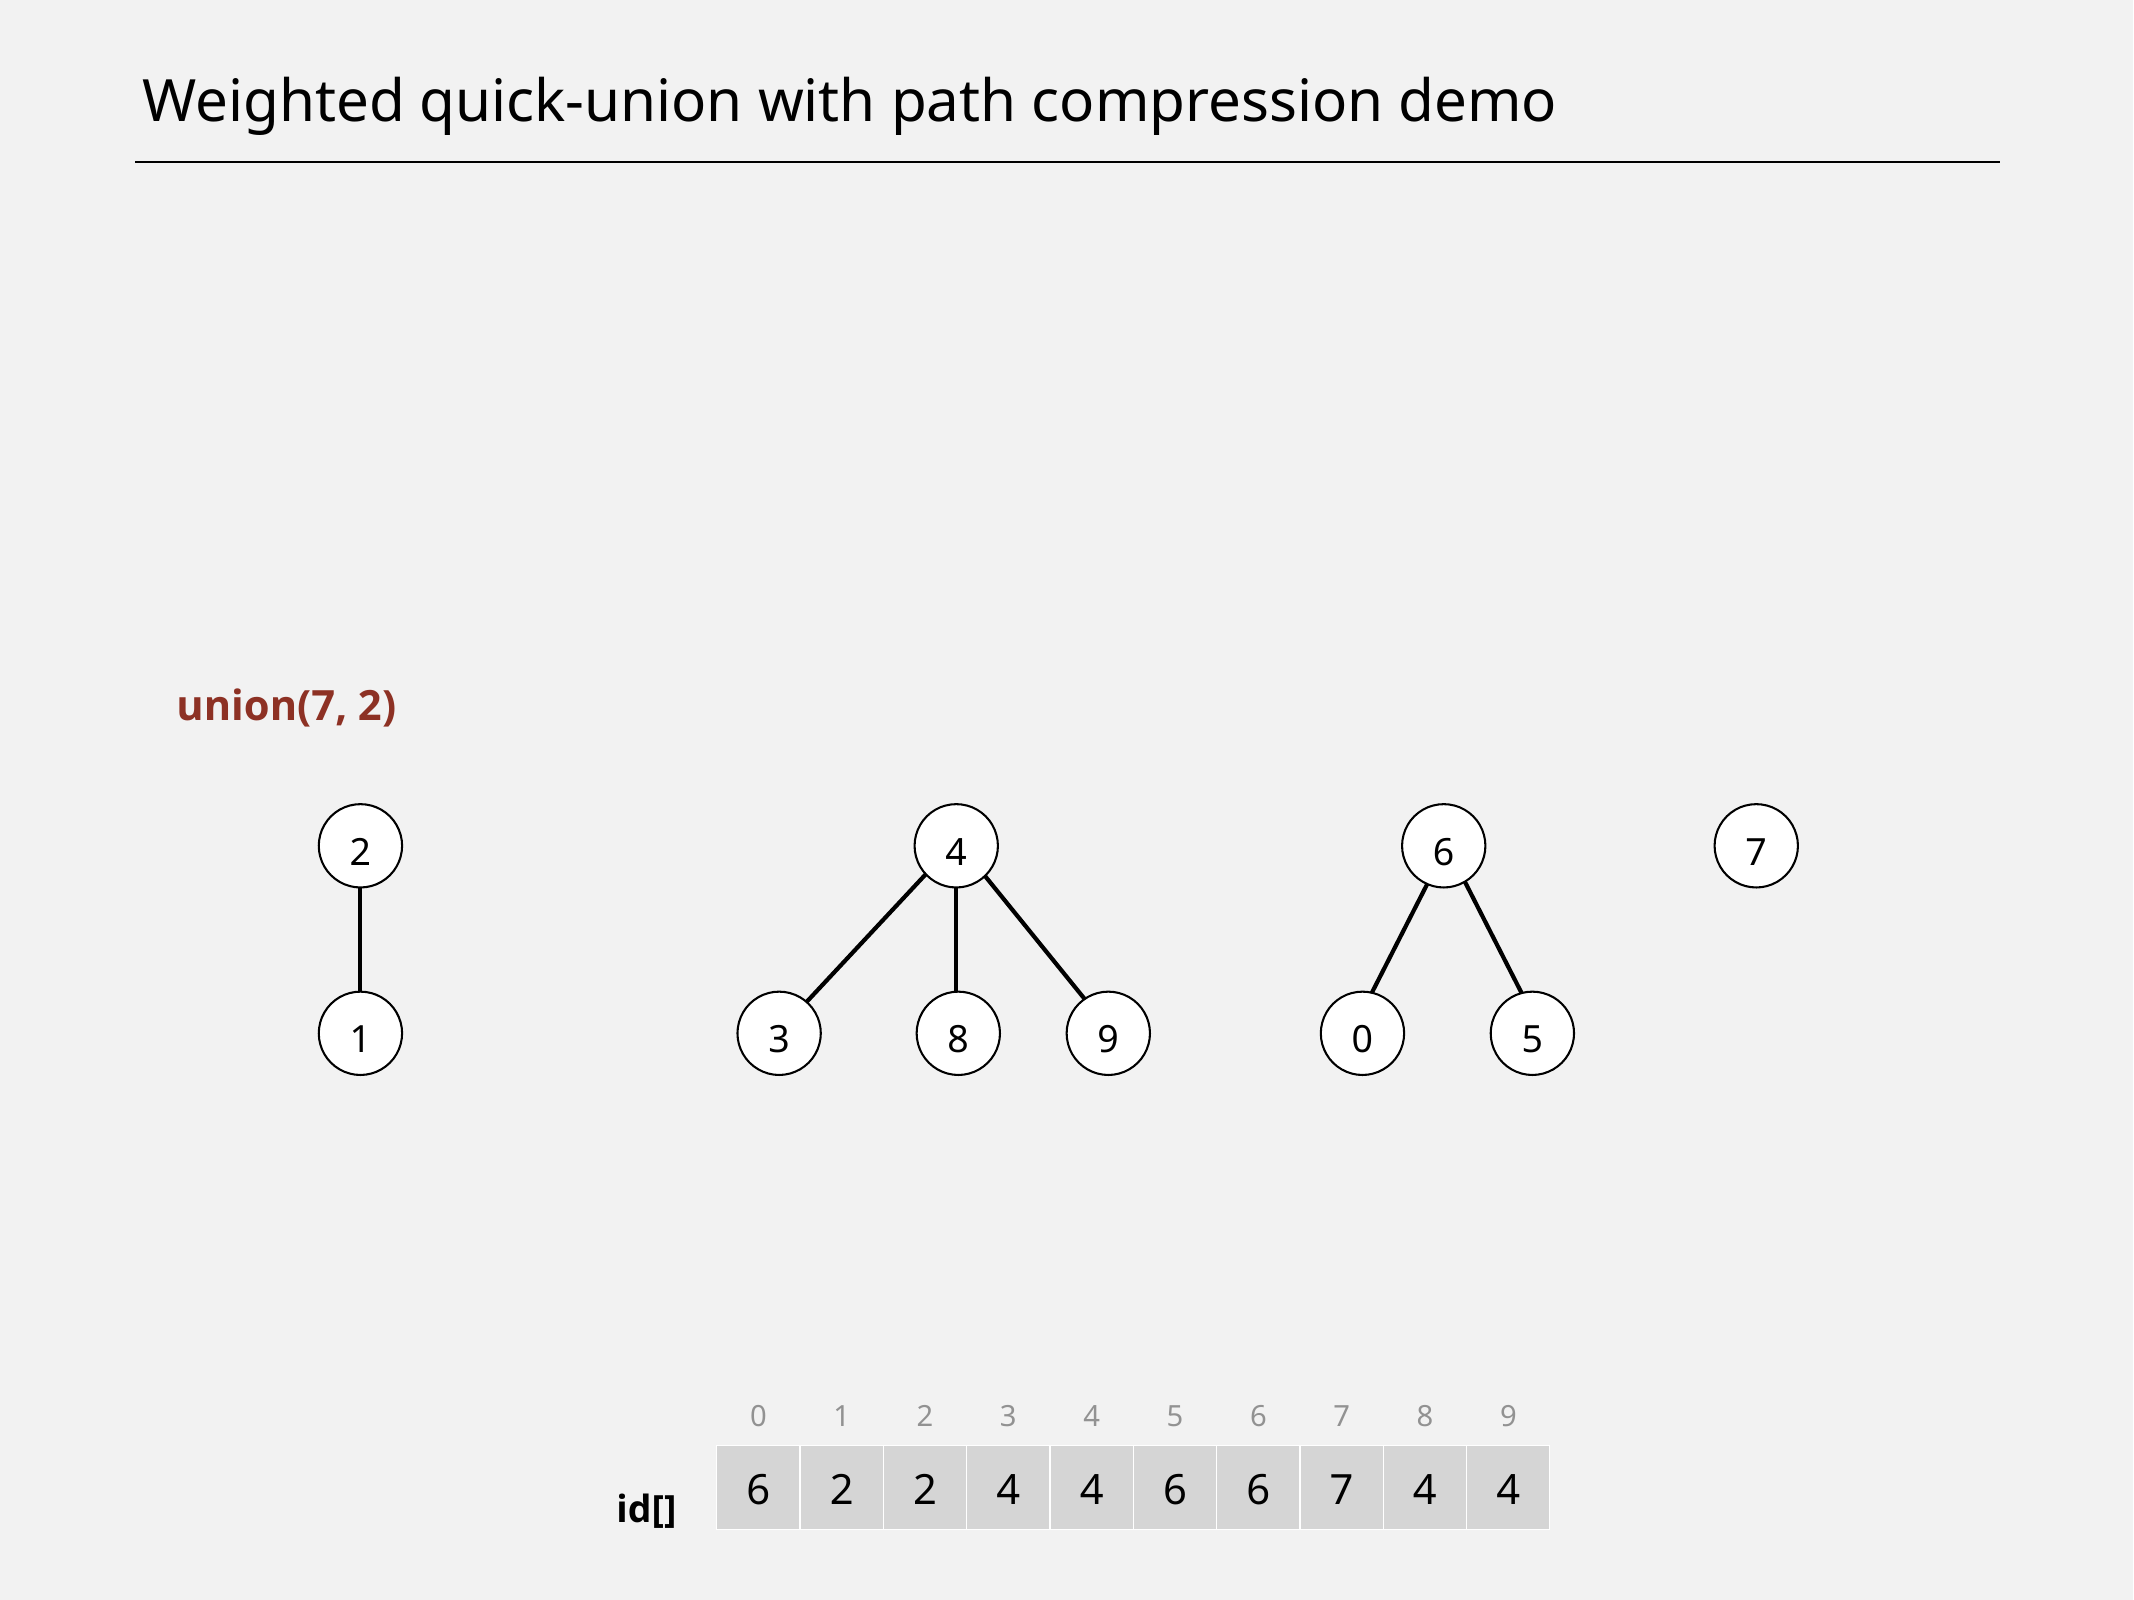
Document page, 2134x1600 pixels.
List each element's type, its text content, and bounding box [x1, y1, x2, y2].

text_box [737, 803, 1151, 1076]
text_box 7 [1714, 804, 1798, 888]
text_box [599, 1383, 1551, 1530]
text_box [1320, 803, 1575, 1076]
text_box union(7, 2) [158, 645, 415, 738]
text_box 1 [318, 991, 403, 1075]
text_box 2 [318, 804, 403, 888]
title Weighted quick-union with path compression demo [132, 0, 2001, 134]
